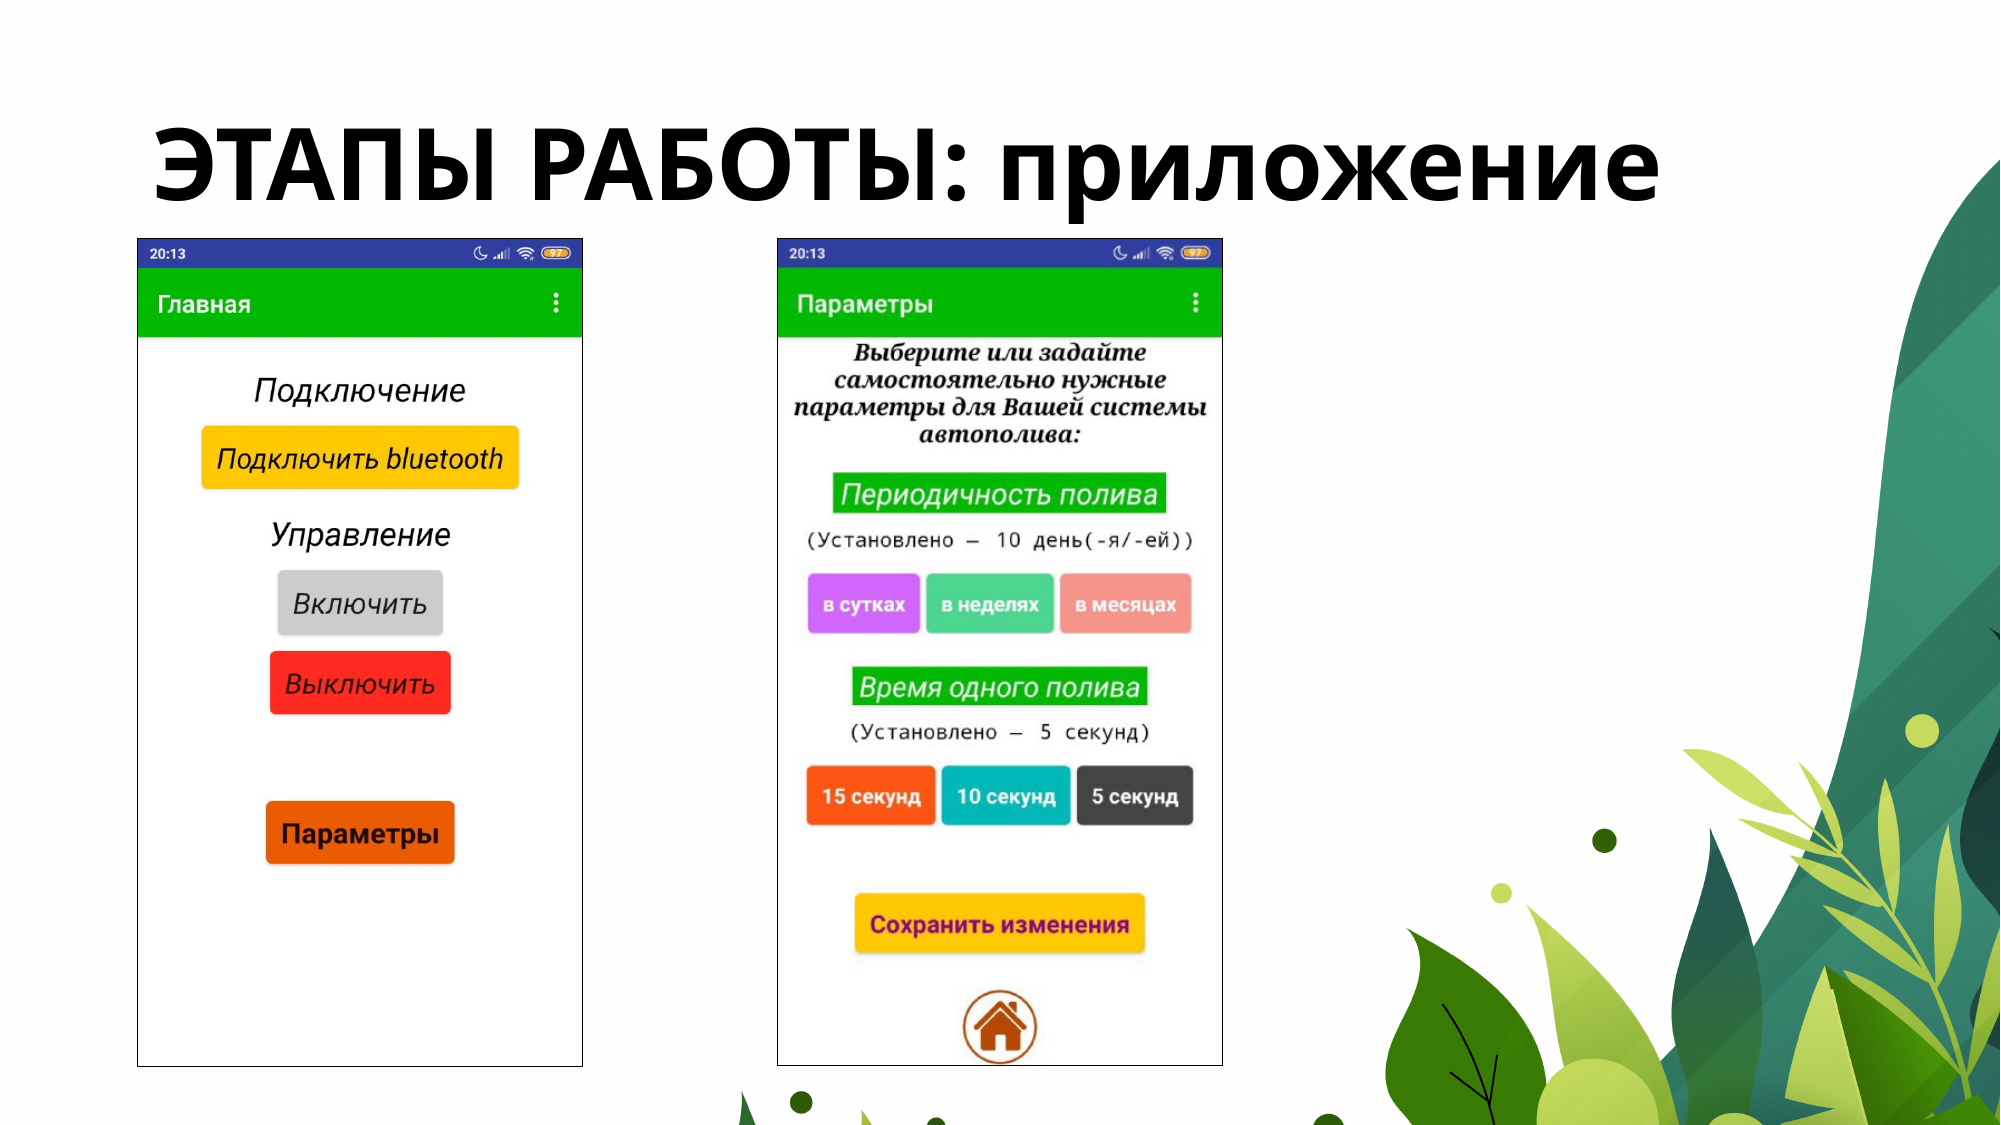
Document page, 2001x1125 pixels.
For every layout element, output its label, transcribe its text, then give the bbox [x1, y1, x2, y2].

title ЭТАПЫ РАБОТЫ: приложение [137, 59, 1863, 278]
picture [0, 0, 2000, 1125]
